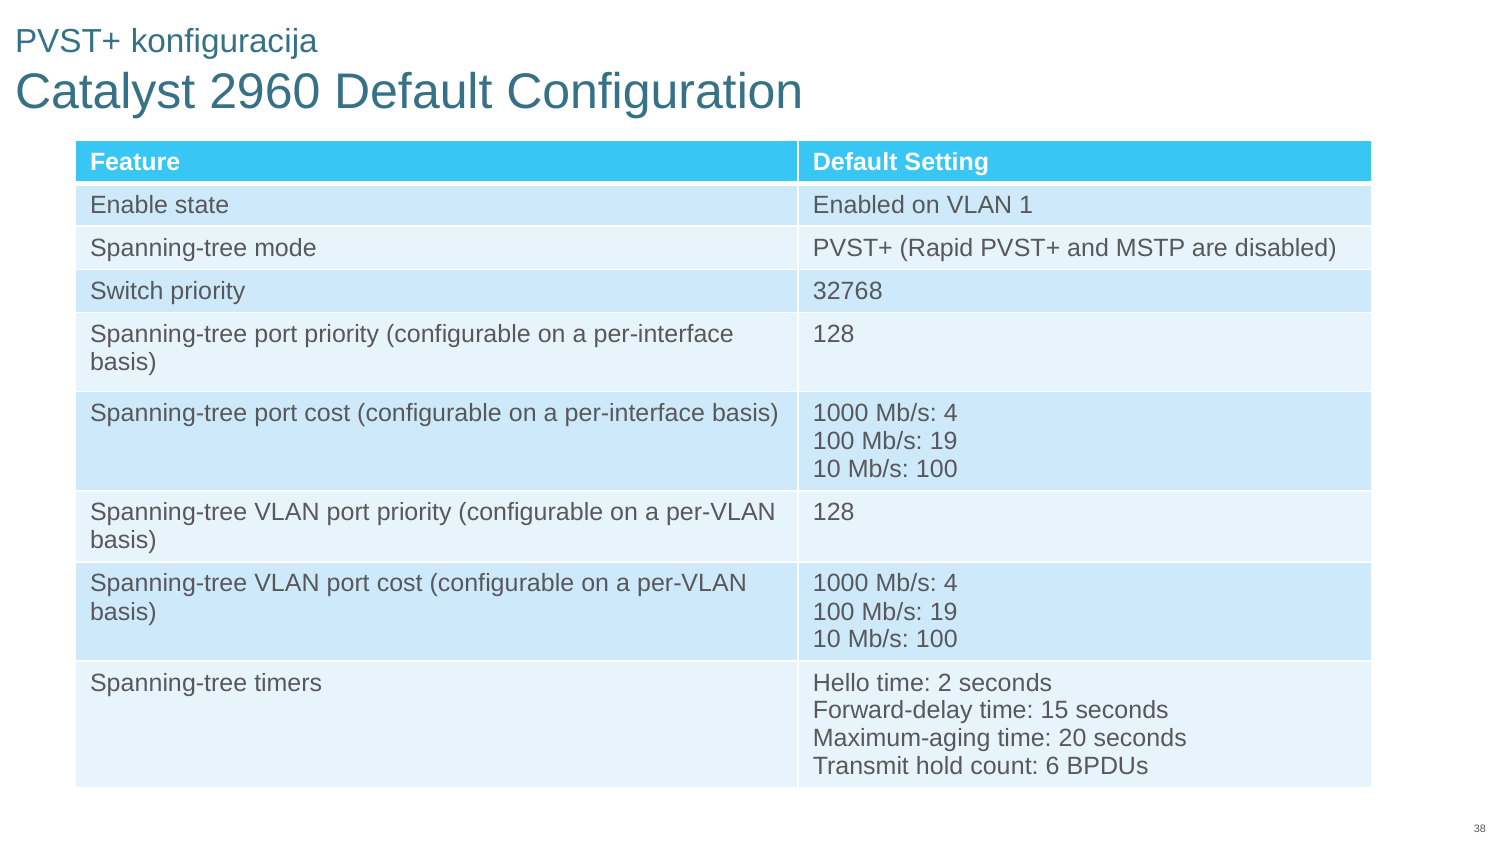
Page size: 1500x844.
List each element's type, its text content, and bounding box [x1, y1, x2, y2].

table_cell Spanning-tree timers [76, 662, 797, 787]
table_cell 128 [799, 492, 1371, 561]
table_cell Hello time: 2 seconds Forward-delay time: 15 seconds Maximum-aging time: 20 seconds Transmit hold count: 6 BPDUs [799, 662, 1371, 787]
table_cell 1000 Mb/s: 4 100 Mb/s: 19 10 Mb/s: 100 [799, 563, 1371, 660]
table_cell Enabled on VLAN 1 [799, 186, 1371, 225]
table_cell 1000 Mb/s: 4 100 Mb/s: 19 10 Mb/s: 100 [799, 392, 1371, 490]
table_header Feature [76, 141, 797, 181]
table_cell 32768 [799, 270, 1371, 312]
table_cell Switch priority [76, 270, 797, 312]
table_cell 128 [799, 313, 1371, 391]
table_cell Spanning-tree port priority (configurable on a per-interface basis) [76, 313, 797, 391]
table_cell PVST+ (Rapid PVST+ and MSTP are disabled) [799, 227, 1371, 269]
table_cell Spanning-tree mode [76, 227, 797, 269]
table_cell Spanning-tree port cost (configurable on a per-interface basis) [76, 392, 797, 490]
table_cell Spanning-tree VLAN port priority (configurable on a per-VLAN basis) [76, 492, 797, 561]
table_header Default Setting [799, 141, 1371, 181]
slide_number 38 [1389, 812, 1500, 844]
title PVST+ konfiguracija Catalyst 2960 Default Configuration [0, 6, 1500, 131]
table_cell Enable state [76, 186, 797, 225]
table_cell Spanning-tree VLAN port cost (configurable on a per-VLAN basis) [76, 563, 797, 660]
